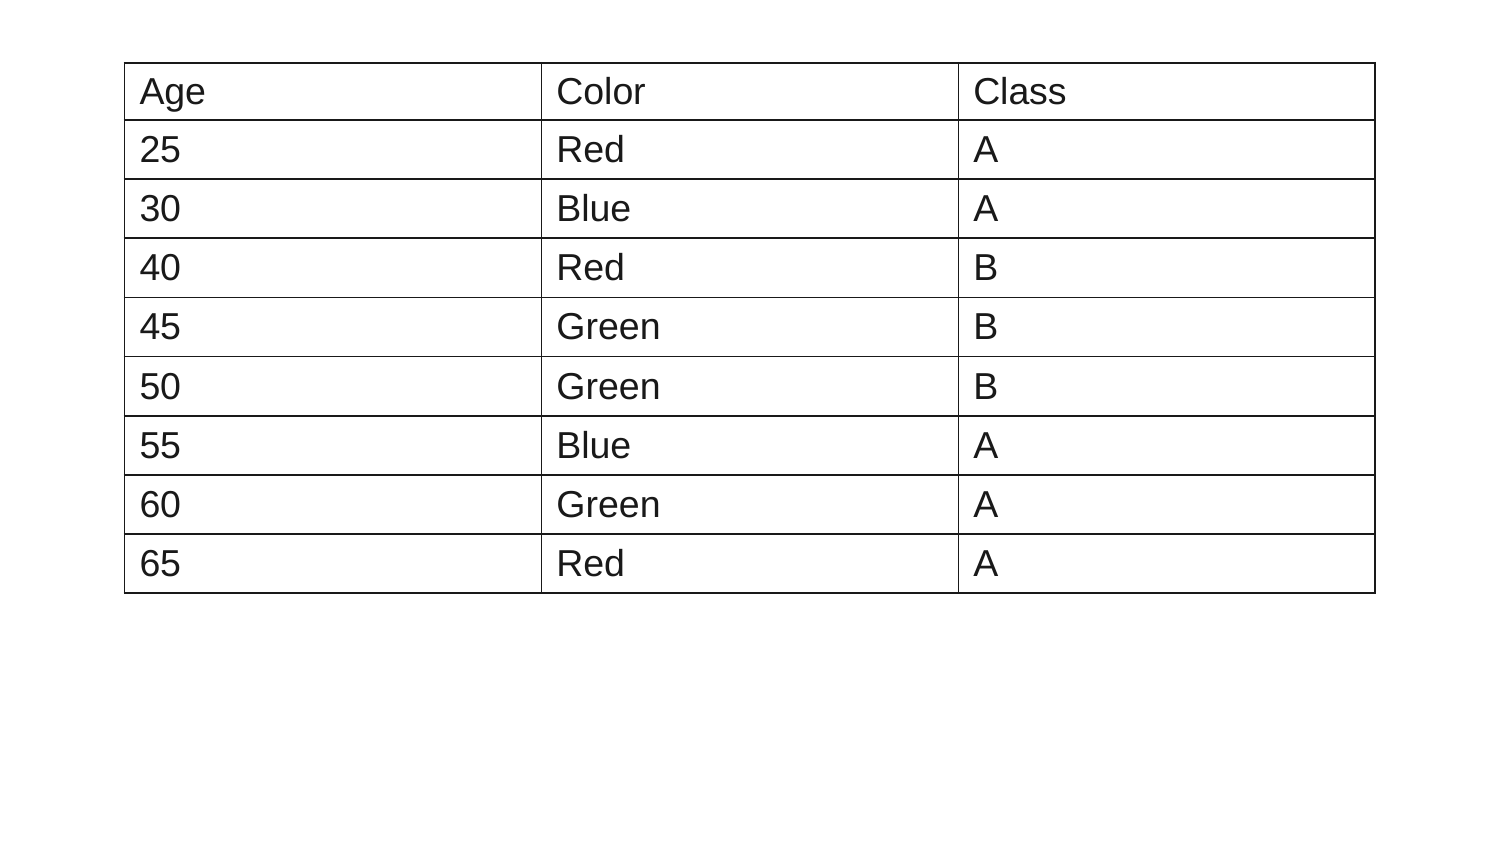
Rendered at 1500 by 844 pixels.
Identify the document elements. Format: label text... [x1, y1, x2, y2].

table_cell 65 [125, 535, 541, 592]
table_cell Green [542, 298, 958, 356]
table_cell B [959, 298, 1374, 356]
table_cell 30 [125, 180, 541, 237]
table_cell Red [542, 239, 958, 297]
table_cell Blue [542, 180, 958, 237]
table_header Class [959, 64, 1374, 119]
table_header Color [542, 64, 958, 119]
table_cell 55 [125, 417, 541, 474]
table_cell A [959, 180, 1374, 237]
table_cell Green [542, 357, 958, 415]
table_header Age [125, 64, 541, 119]
table_cell 25 [125, 121, 541, 178]
table_cell 60 [125, 476, 541, 533]
table_cell 50 [125, 357, 541, 415]
table_cell A [959, 121, 1374, 178]
table_cell B [959, 239, 1374, 297]
table_cell A [959, 535, 1374, 592]
table_cell Red [542, 121, 958, 178]
table_cell 45 [125, 298, 541, 356]
table_cell B [959, 357, 1374, 415]
table_cell A [959, 476, 1374, 533]
table_cell Red [542, 535, 958, 592]
table_cell 40 [125, 239, 541, 297]
table_cell A [959, 417, 1374, 474]
table_cell Green [542, 476, 958, 533]
table_cell Blue [542, 417, 958, 474]
